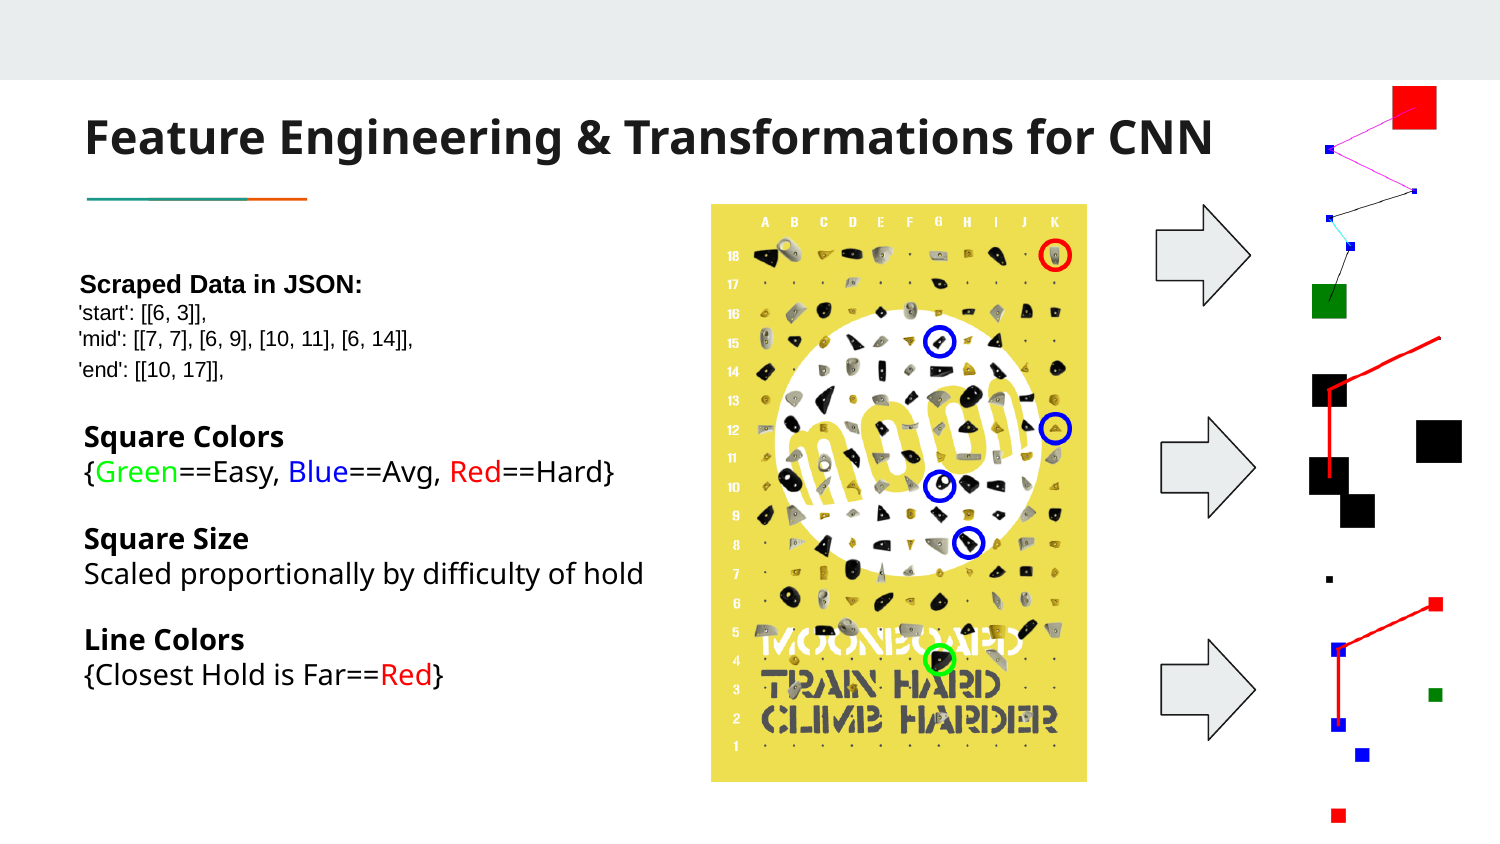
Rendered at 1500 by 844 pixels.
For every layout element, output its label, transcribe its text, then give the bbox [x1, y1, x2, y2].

picture [710, 204, 1087, 783]
title Feature Engineering & Transformations for CNN [69, 92, 1150, 181]
text_box Square Colors {Green==Easy, Blue==Avg, Red==Hard} [69, 403, 705, 504]
text_box Square Size Scaled proportionally by difficulty of hold [69, 505, 705, 606]
text_box [1161, 639, 1232, 741]
picture [1155, 76, 1480, 835]
text_box Line Colors {Closest Hold is Far==Red} [69, 606, 705, 707]
text_box [1161, 417, 1256, 519]
text_box Scraped Data in JSON: 'start': [[6, 3]], 'mid': [[7, 7], [6, 9], [10, 11], [6, 14]], 'end': [[10, 17]], [51, 252, 483, 432]
